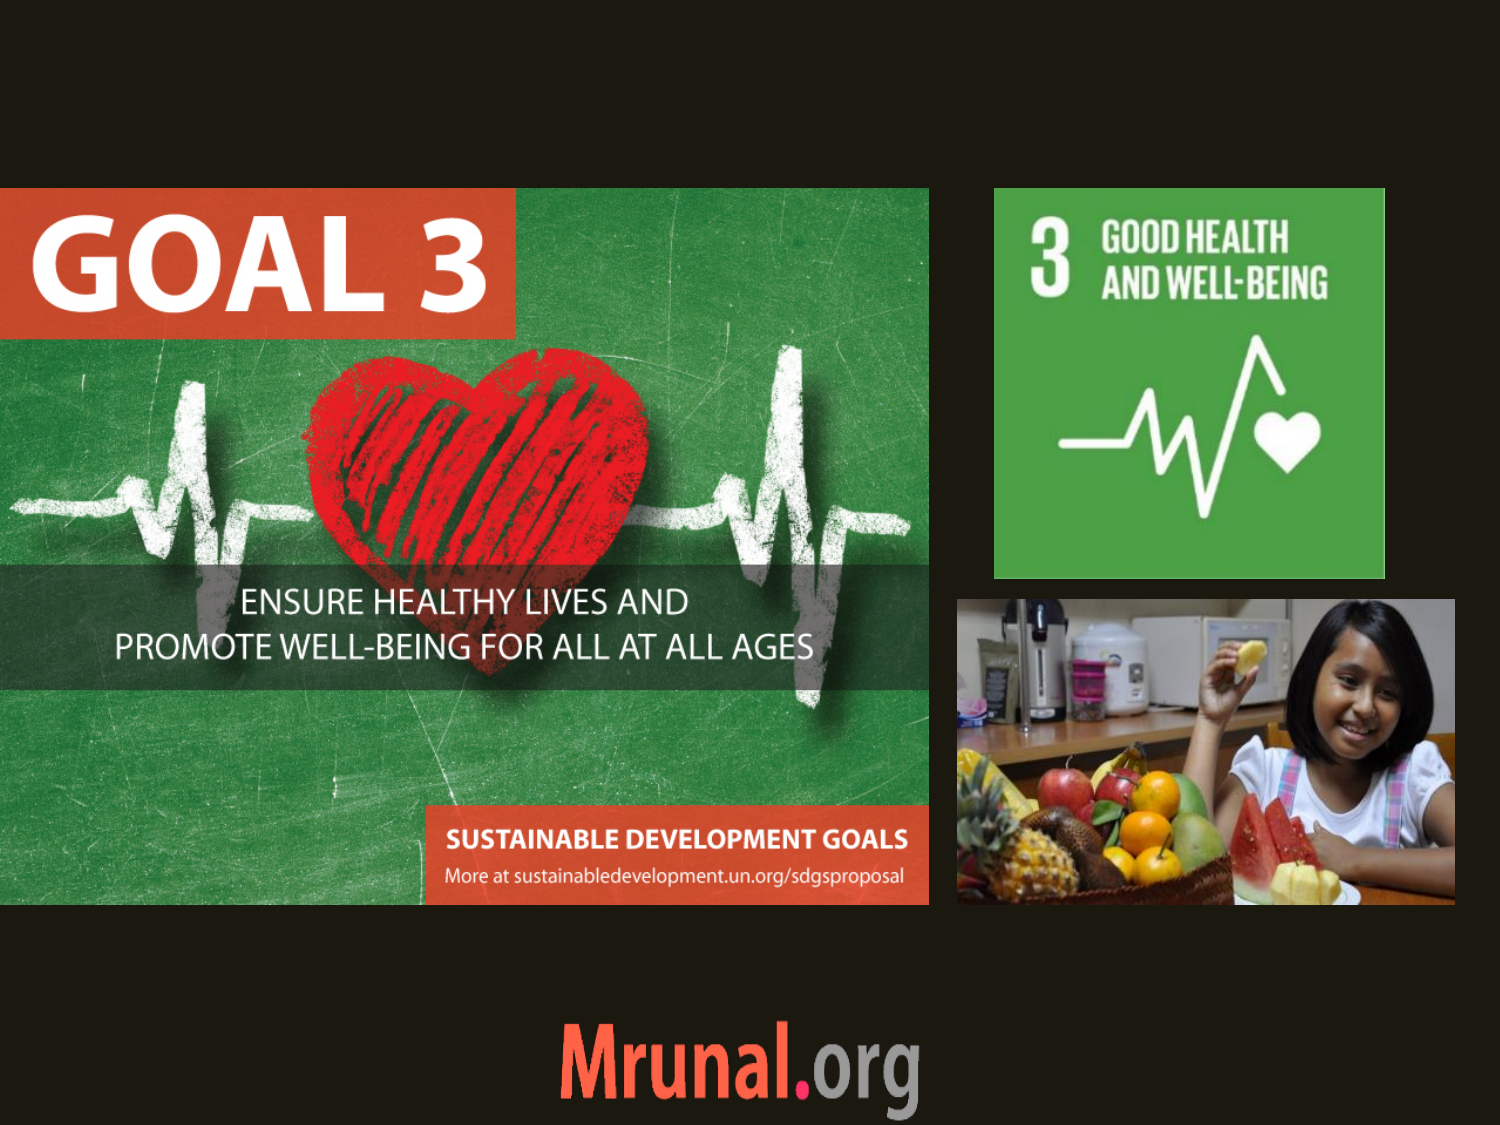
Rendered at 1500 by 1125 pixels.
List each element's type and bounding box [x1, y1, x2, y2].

picture [0, 188, 929, 905]
picture [556, 1005, 922, 1125]
picture [957, 599, 1455, 905]
picture [994, 188, 1385, 579]
